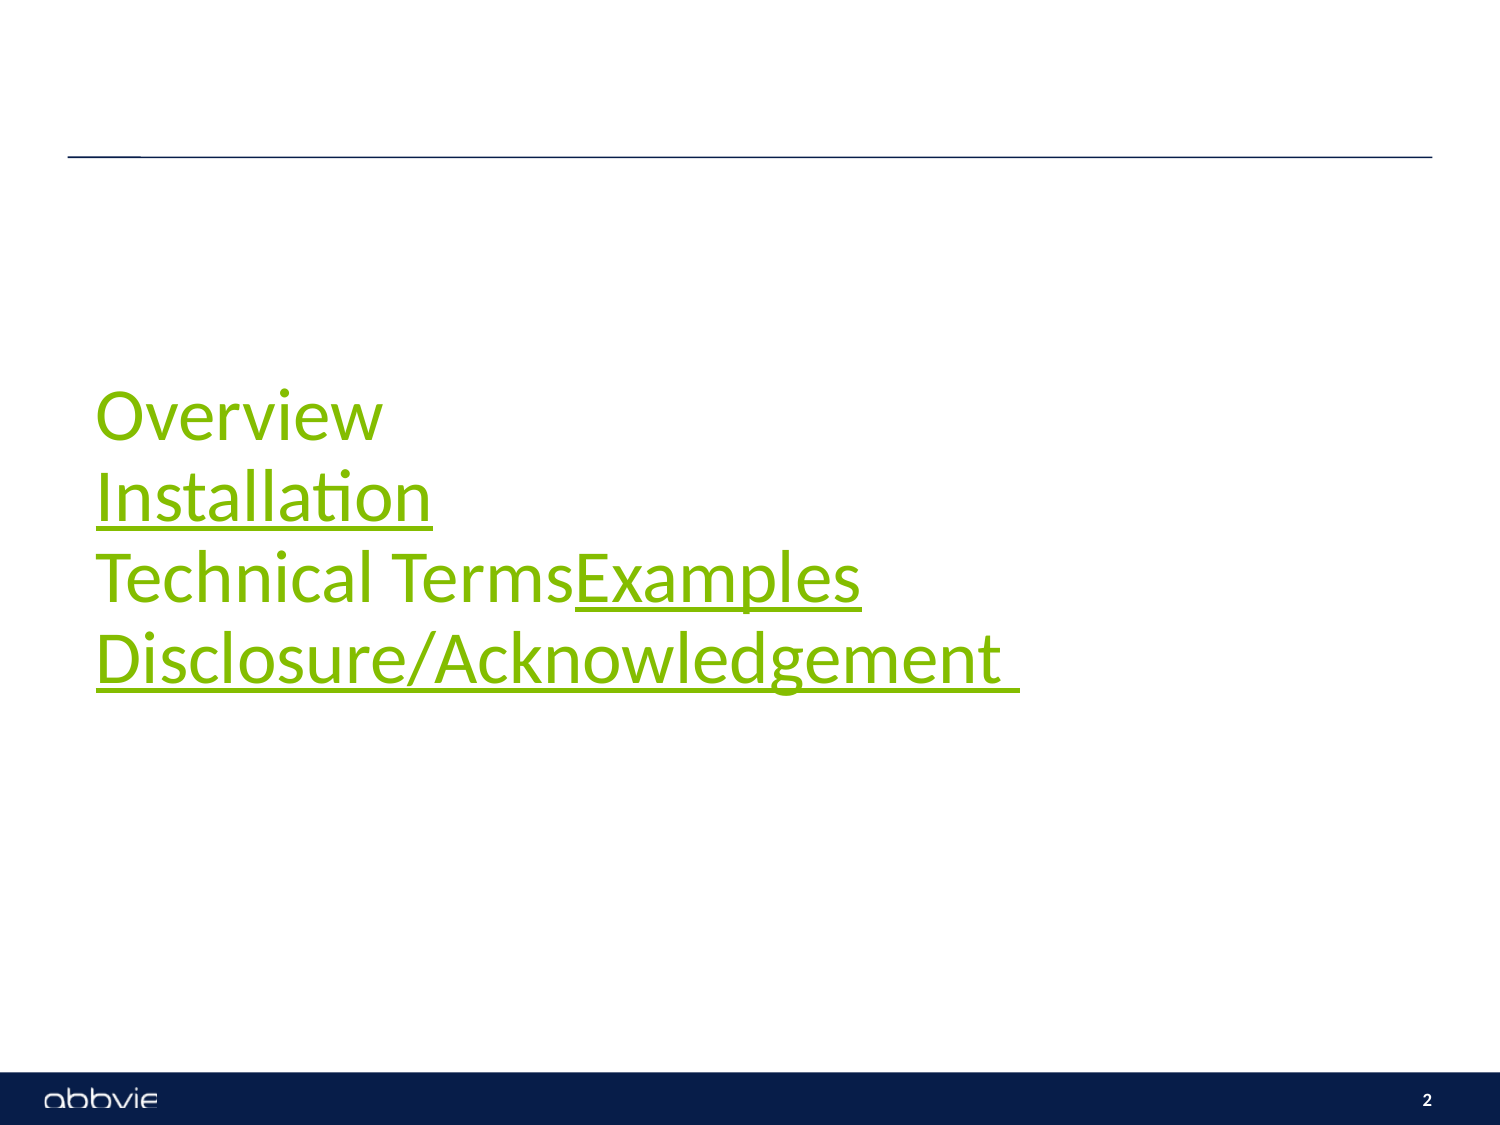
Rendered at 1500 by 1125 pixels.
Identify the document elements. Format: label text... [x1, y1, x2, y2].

title Overview Installation Technical Terms Examples Disclosure/Acknowledgement [80, 231, 1356, 708]
slide_number 2 [1391, 1083, 1432, 1114]
